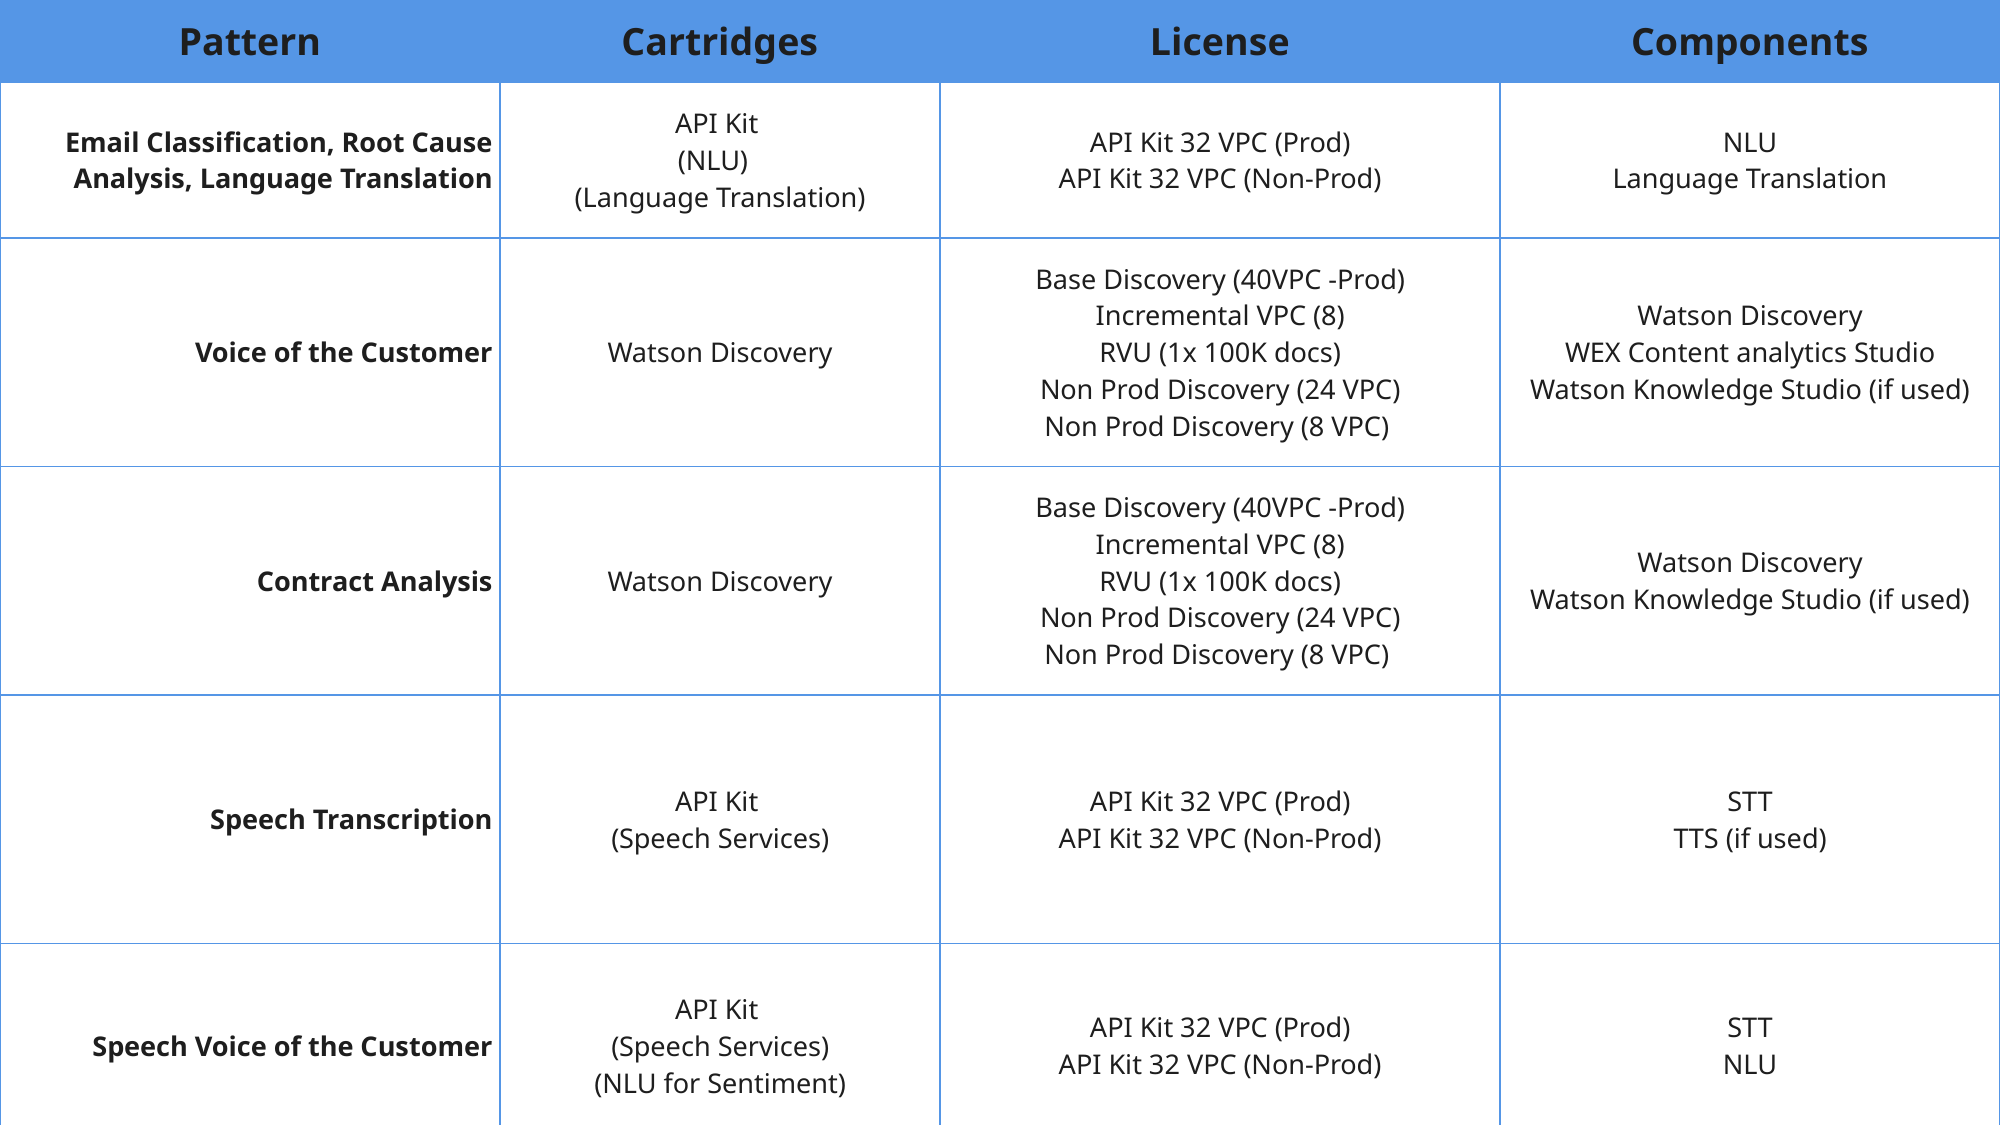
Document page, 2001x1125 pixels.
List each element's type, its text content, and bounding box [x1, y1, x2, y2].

table_cell API Kit 32 VPC (Prod) API Kit 32 VPC (Non-Prod) [941, 696, 1499, 943]
table_cell STT TTS (if used) [1501, 696, 1999, 943]
table_cell API Kit (Speech Services) [501, 696, 939, 943]
table_cell API Kit 32 VPC (Prod) API Kit 32 VPC (Non-Prod) [941, 83, 1499, 237]
table_cell Watson Discovery WEX Content analytics Studio Watson Knowledge Studio (if used) [1501, 239, 1999, 466]
table_cell Base Discovery (40VPC -Prod) Incremental VPC (8) RVU (1x 100K docs) Non Prod Discovery (24 VPC) Non Prod Discovery (8 VPC) [941, 467, 1499, 694]
table_cell Watson Discovery [501, 467, 939, 694]
table_cell Email Classification, Root Cause Analysis, Language Translation [1, 83, 499, 237]
table_header License [941, 1, 1499, 82]
table_cell Speech Transcription [1, 696, 499, 943]
table_cell API Kit 32 VPC (Prod) API Kit 32 VPC (Non-Prod) [941, 944, 1499, 1125]
table_cell STT NLU [1501, 944, 1999, 1125]
table_cell API Kit (NLU) (Language Translation) [501, 83, 939, 237]
table_cell Watson Discovery Watson Knowledge Studio (if used) [1501, 467, 1999, 694]
table_cell Base Discovery (40VPC -Prod) Incremental VPC (8) RVU (1x 100K docs) Non Prod Discovery (24 VPC) Non Prod Discovery (8 VPC) [941, 239, 1499, 466]
table_cell Watson Discovery [501, 239, 939, 466]
table_header Components [1501, 1, 1999, 82]
table_cell Voice of the Customer [1, 239, 499, 466]
table_cell NLU Language Translation [1501, 83, 1999, 237]
table_cell Contract Analysis [1, 467, 499, 694]
table_header Pattern [1, 1, 499, 82]
table_cell API Kit (Speech Services) (NLU for Sentiment) [501, 944, 939, 1125]
table_cell Speech Voice of the Customer [1, 944, 499, 1125]
table_header Cartridges [501, 1, 939, 82]
